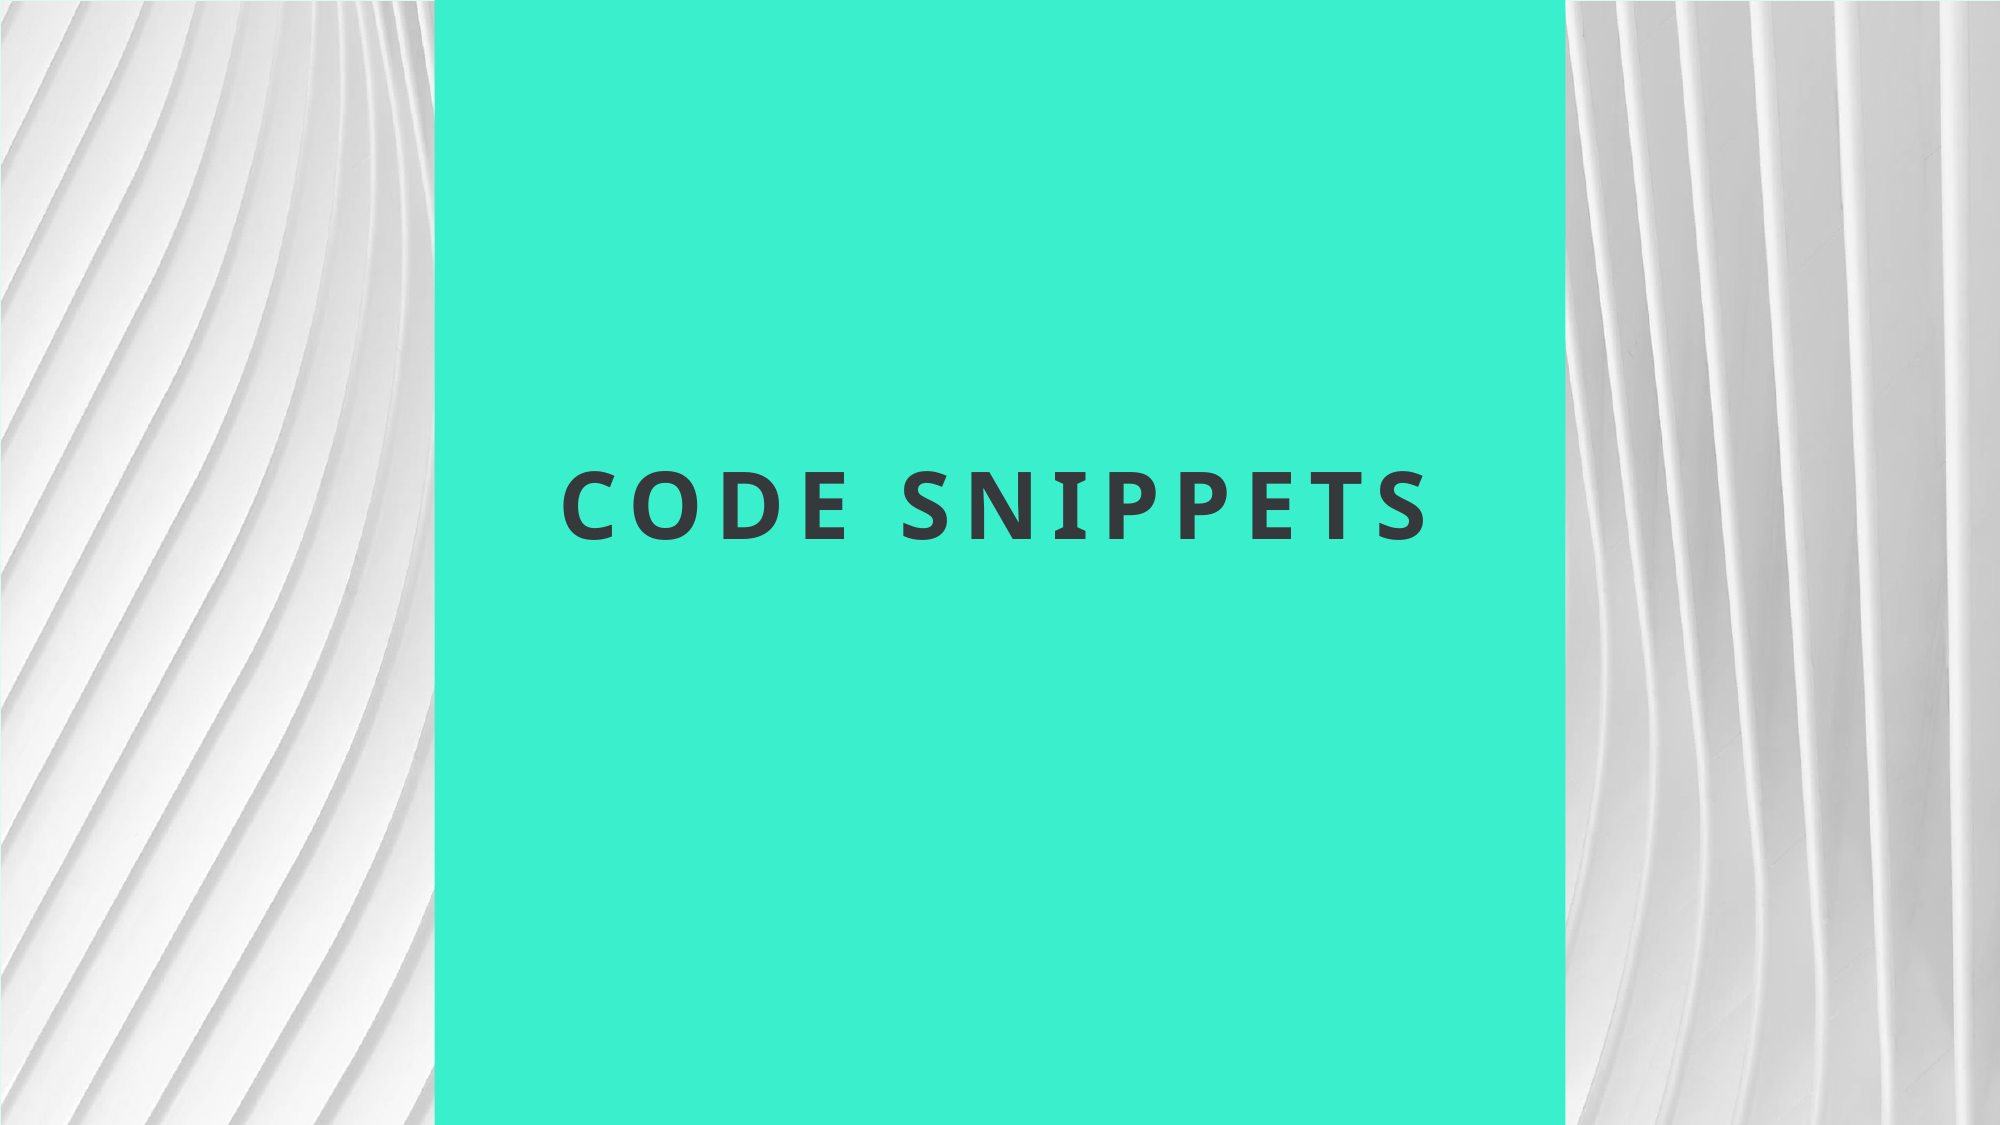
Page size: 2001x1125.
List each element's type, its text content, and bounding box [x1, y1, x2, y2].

title Code Snippets [434, 0, 1566, 1125]
